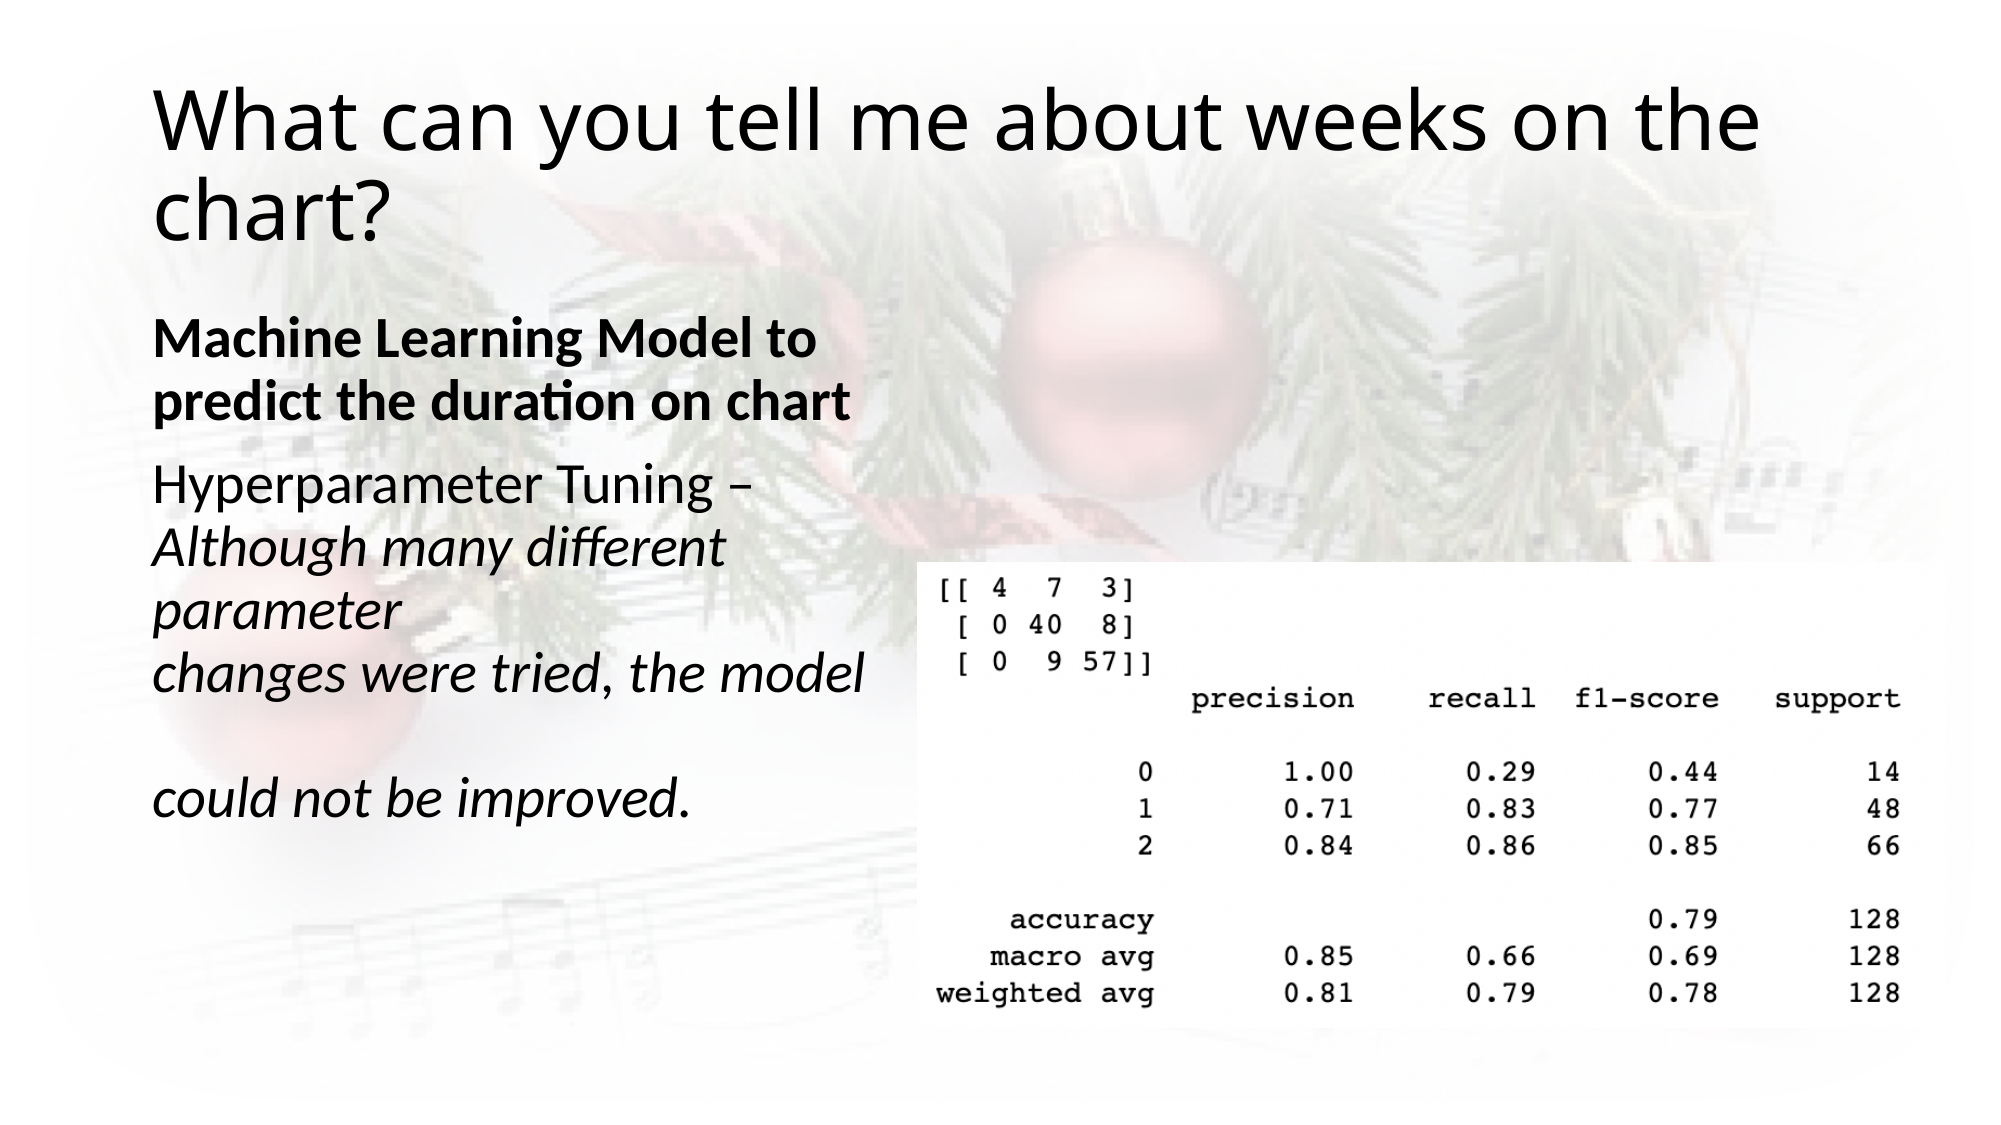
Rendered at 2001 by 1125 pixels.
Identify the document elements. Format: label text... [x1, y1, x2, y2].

list Machine Learning Model to predict the duration on chart Hyperparameter Tuning – Although many different parameter changes were tried, the model could not be improved. [137, 299, 892, 1014]
picture [917, 562, 1947, 1029]
title What can you tell me about weeks on the chart? [137, 59, 1863, 278]
